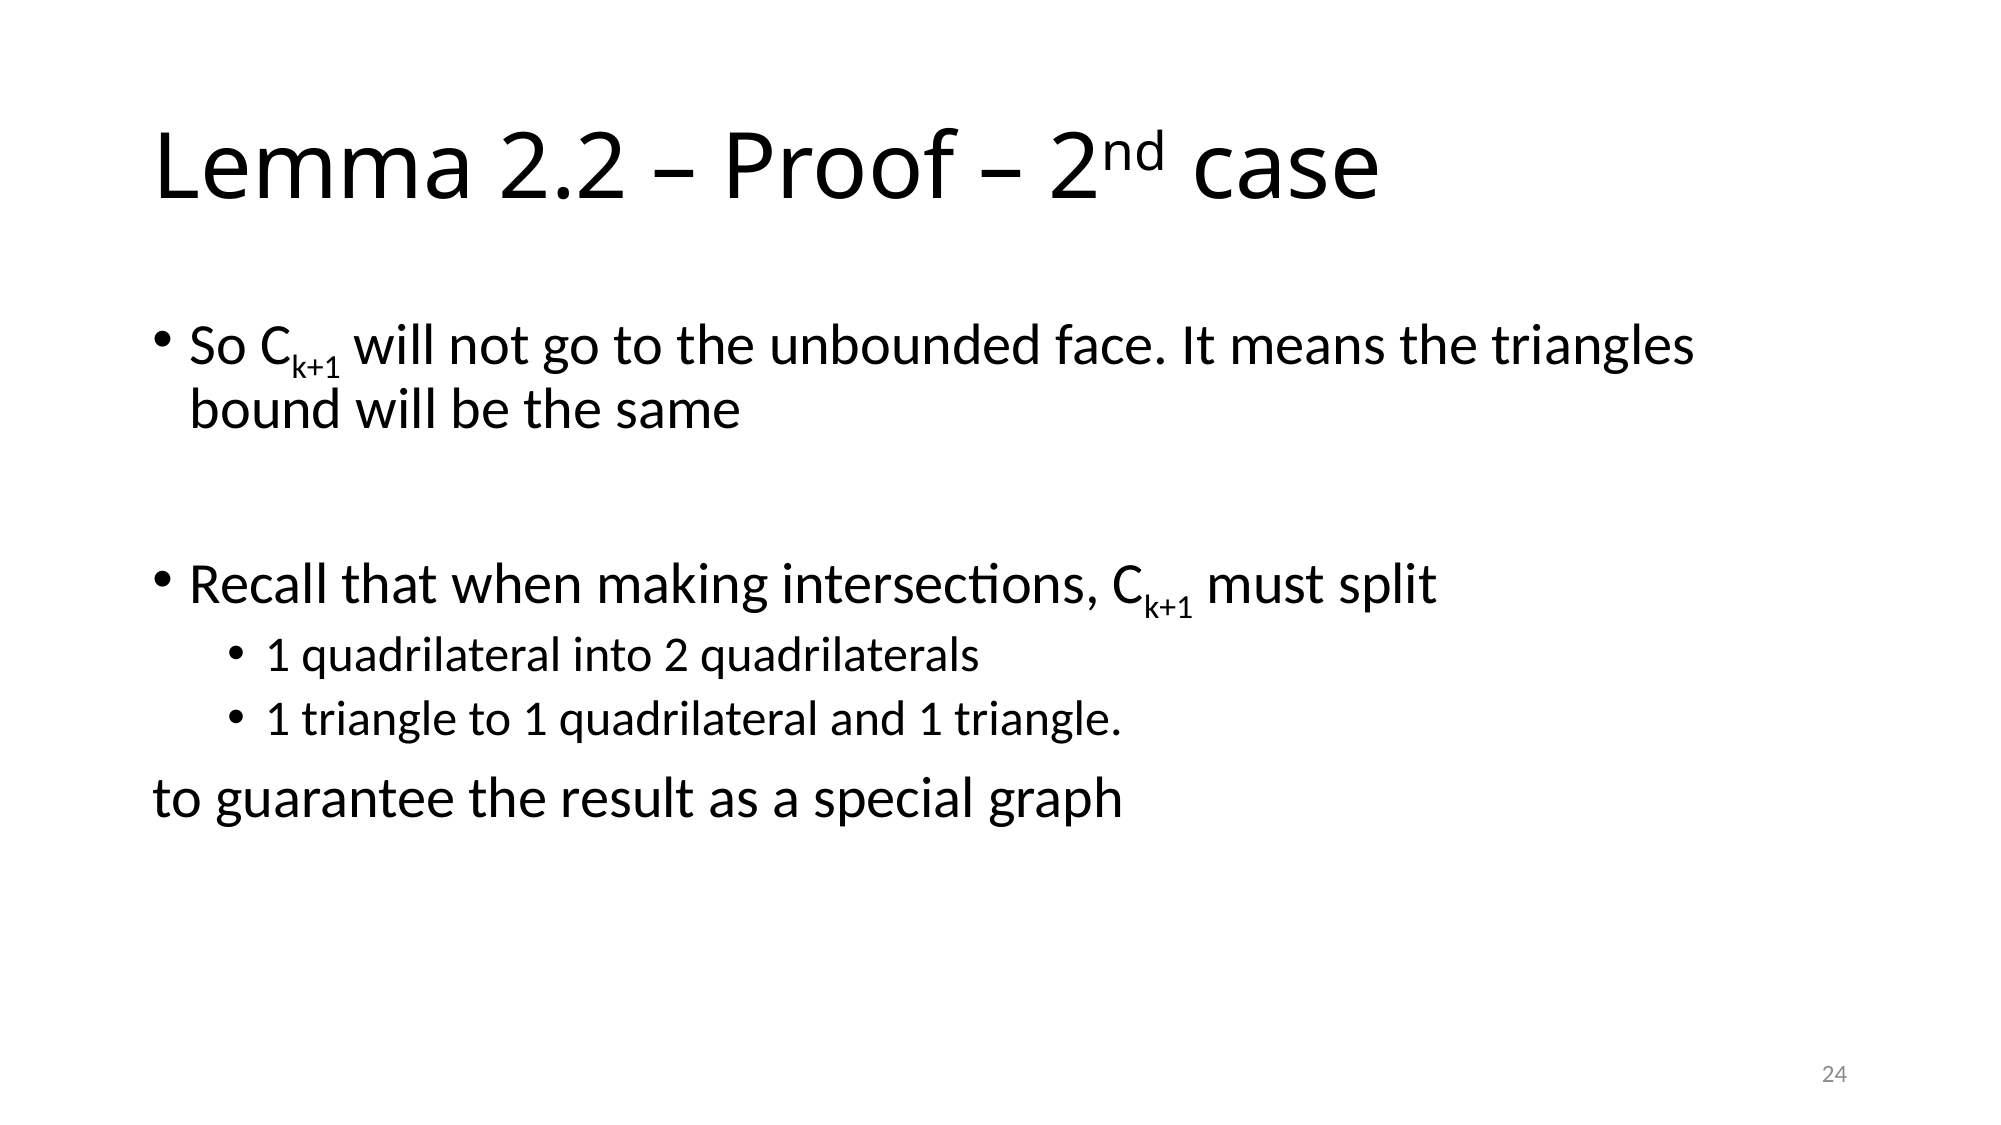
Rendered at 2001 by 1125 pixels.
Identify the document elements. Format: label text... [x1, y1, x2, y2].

slide_number 24 [1412, 1042, 1863, 1103]
title Lemma 2.2 – Proof – 2nd case [137, 59, 1863, 278]
list So Ck+1 will not go to the unbounded face. It means the triangles bound will be the same Recall that when making intersections, Ck+1 must split 1 quadrilateral into 2 quadrilaterals 1 triangle to 1 quadrilateral and 1 triangle. to guarantee the result as a special graph [137, 299, 1863, 1014]
